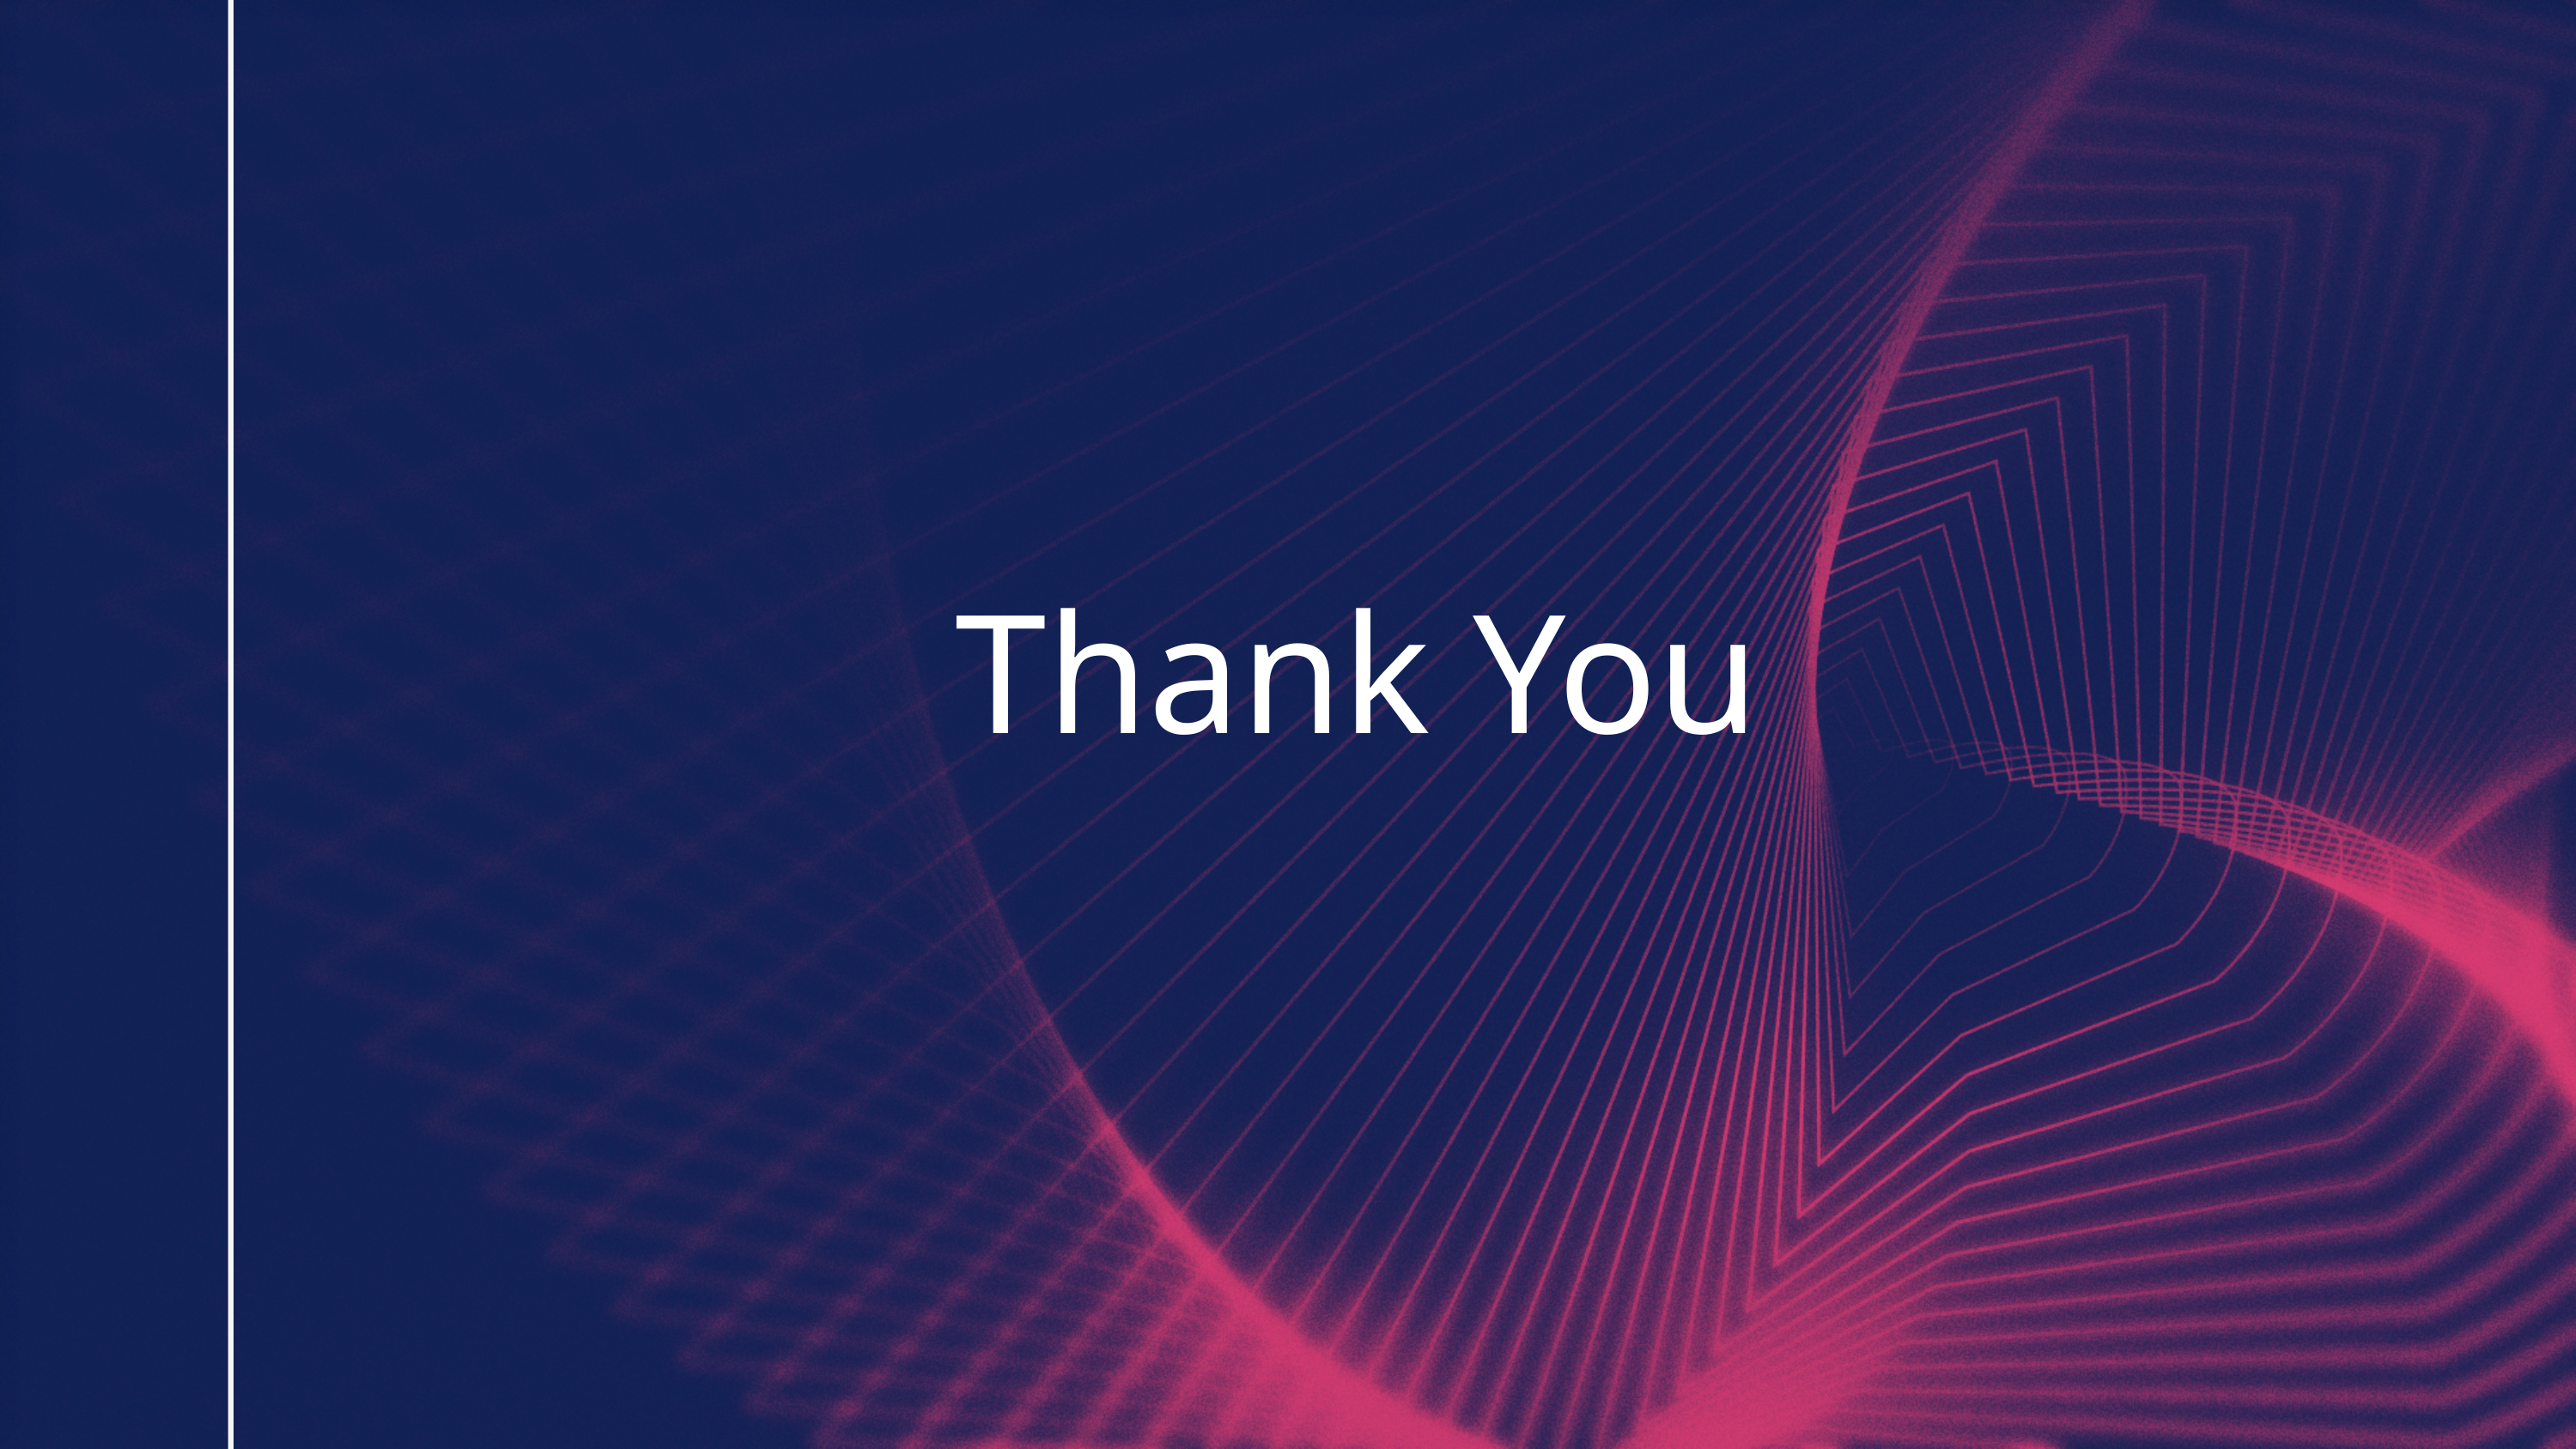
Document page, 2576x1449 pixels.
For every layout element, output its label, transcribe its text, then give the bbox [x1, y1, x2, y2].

text_box [0, 0, 230, 1449]
text_box [231, 0, 2576, 1449]
text_box Thank You [869, 536, 1846, 767]
